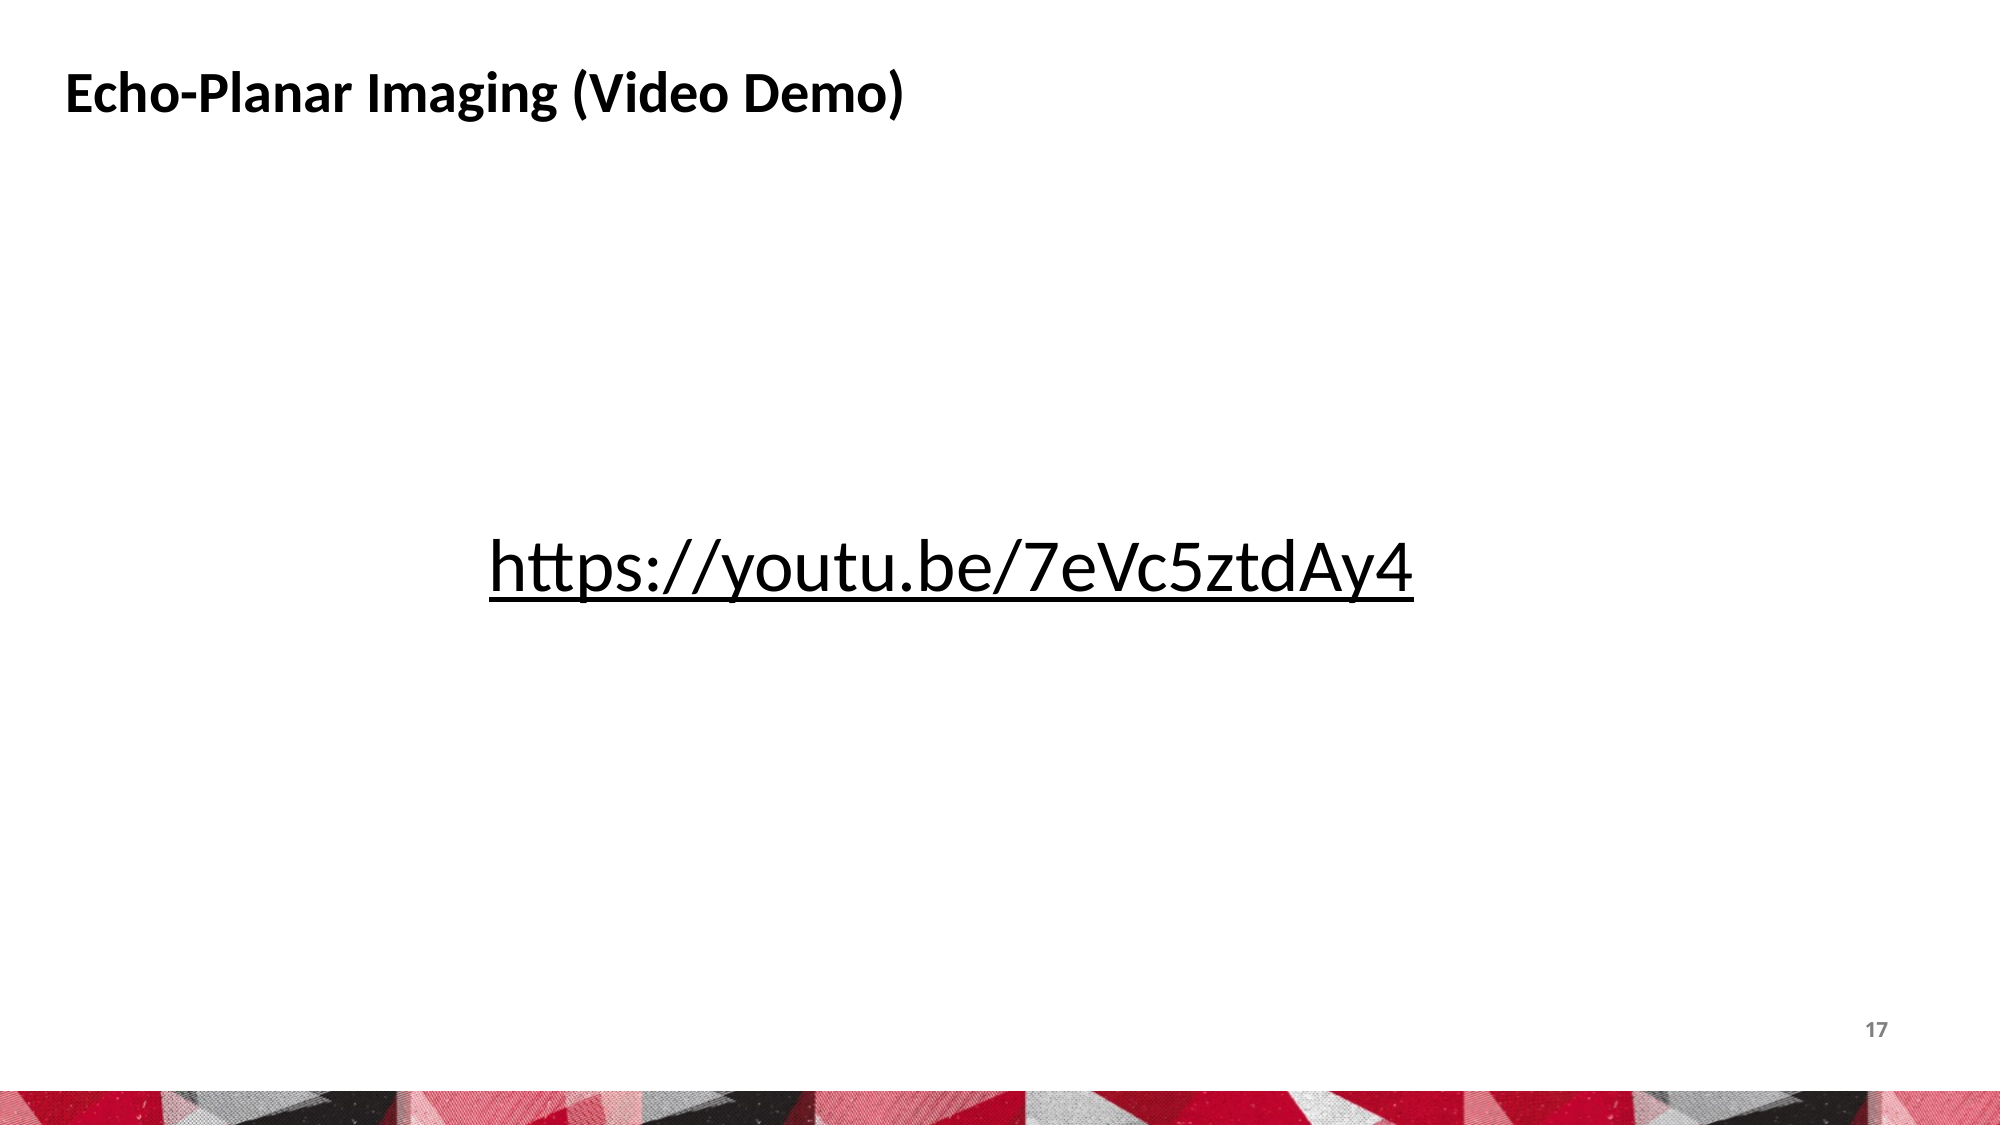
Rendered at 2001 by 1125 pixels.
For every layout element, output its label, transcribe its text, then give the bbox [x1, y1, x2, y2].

picture [0, 1091, 2000, 1125]
text_box Echo-Planar Imaging (Video Demo) [50, 46, 1694, 132]
text_box https://youtu.be/7eVc5ztdAy4 [474, 509, 1475, 615]
